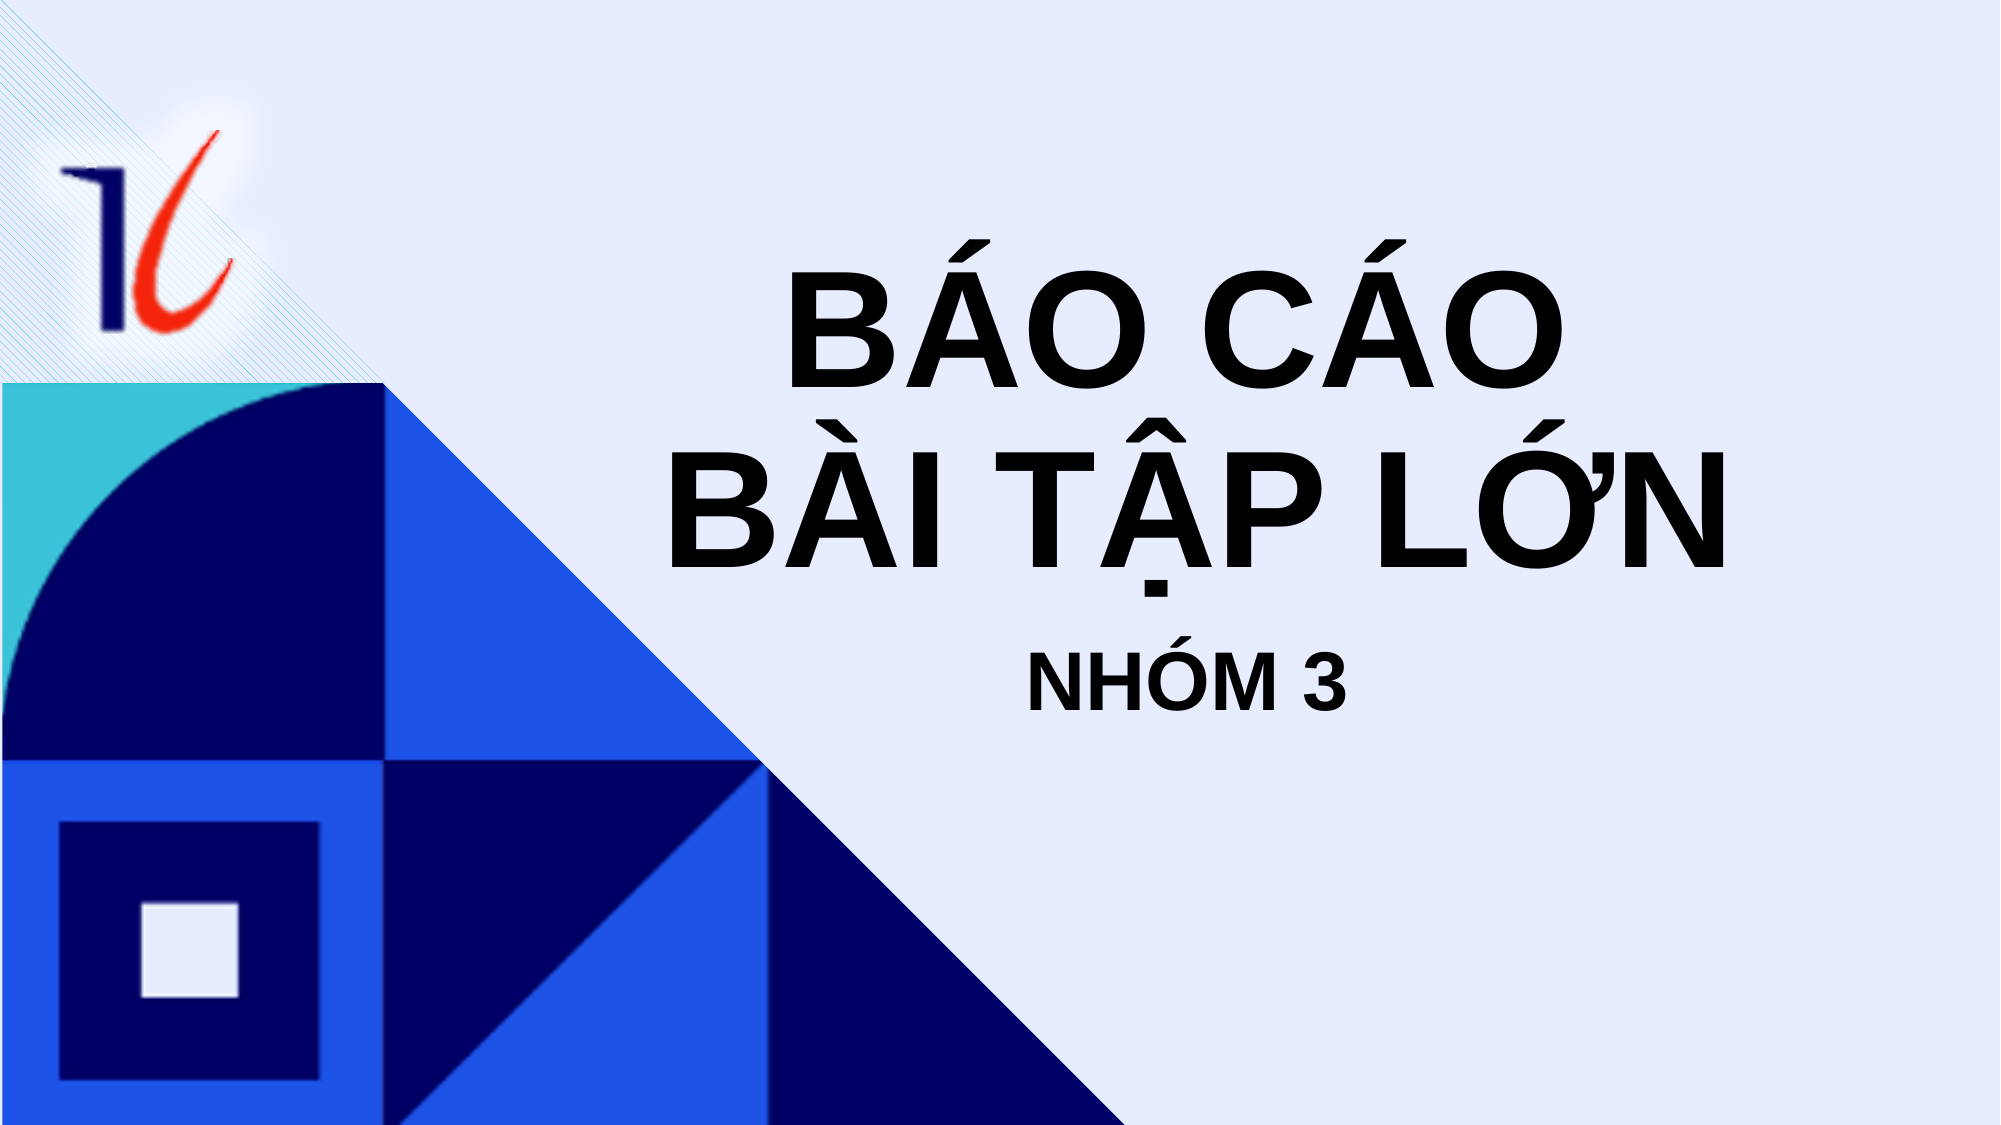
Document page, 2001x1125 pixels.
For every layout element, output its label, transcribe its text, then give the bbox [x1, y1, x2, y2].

title Báo cáo BÀI TẬP LỚN [397, 307, 2000, 540]
picture [2, 383, 1125, 1125]
text_box Nhóm 3 [397, 604, 2000, 762]
picture [56, 130, 240, 337]
